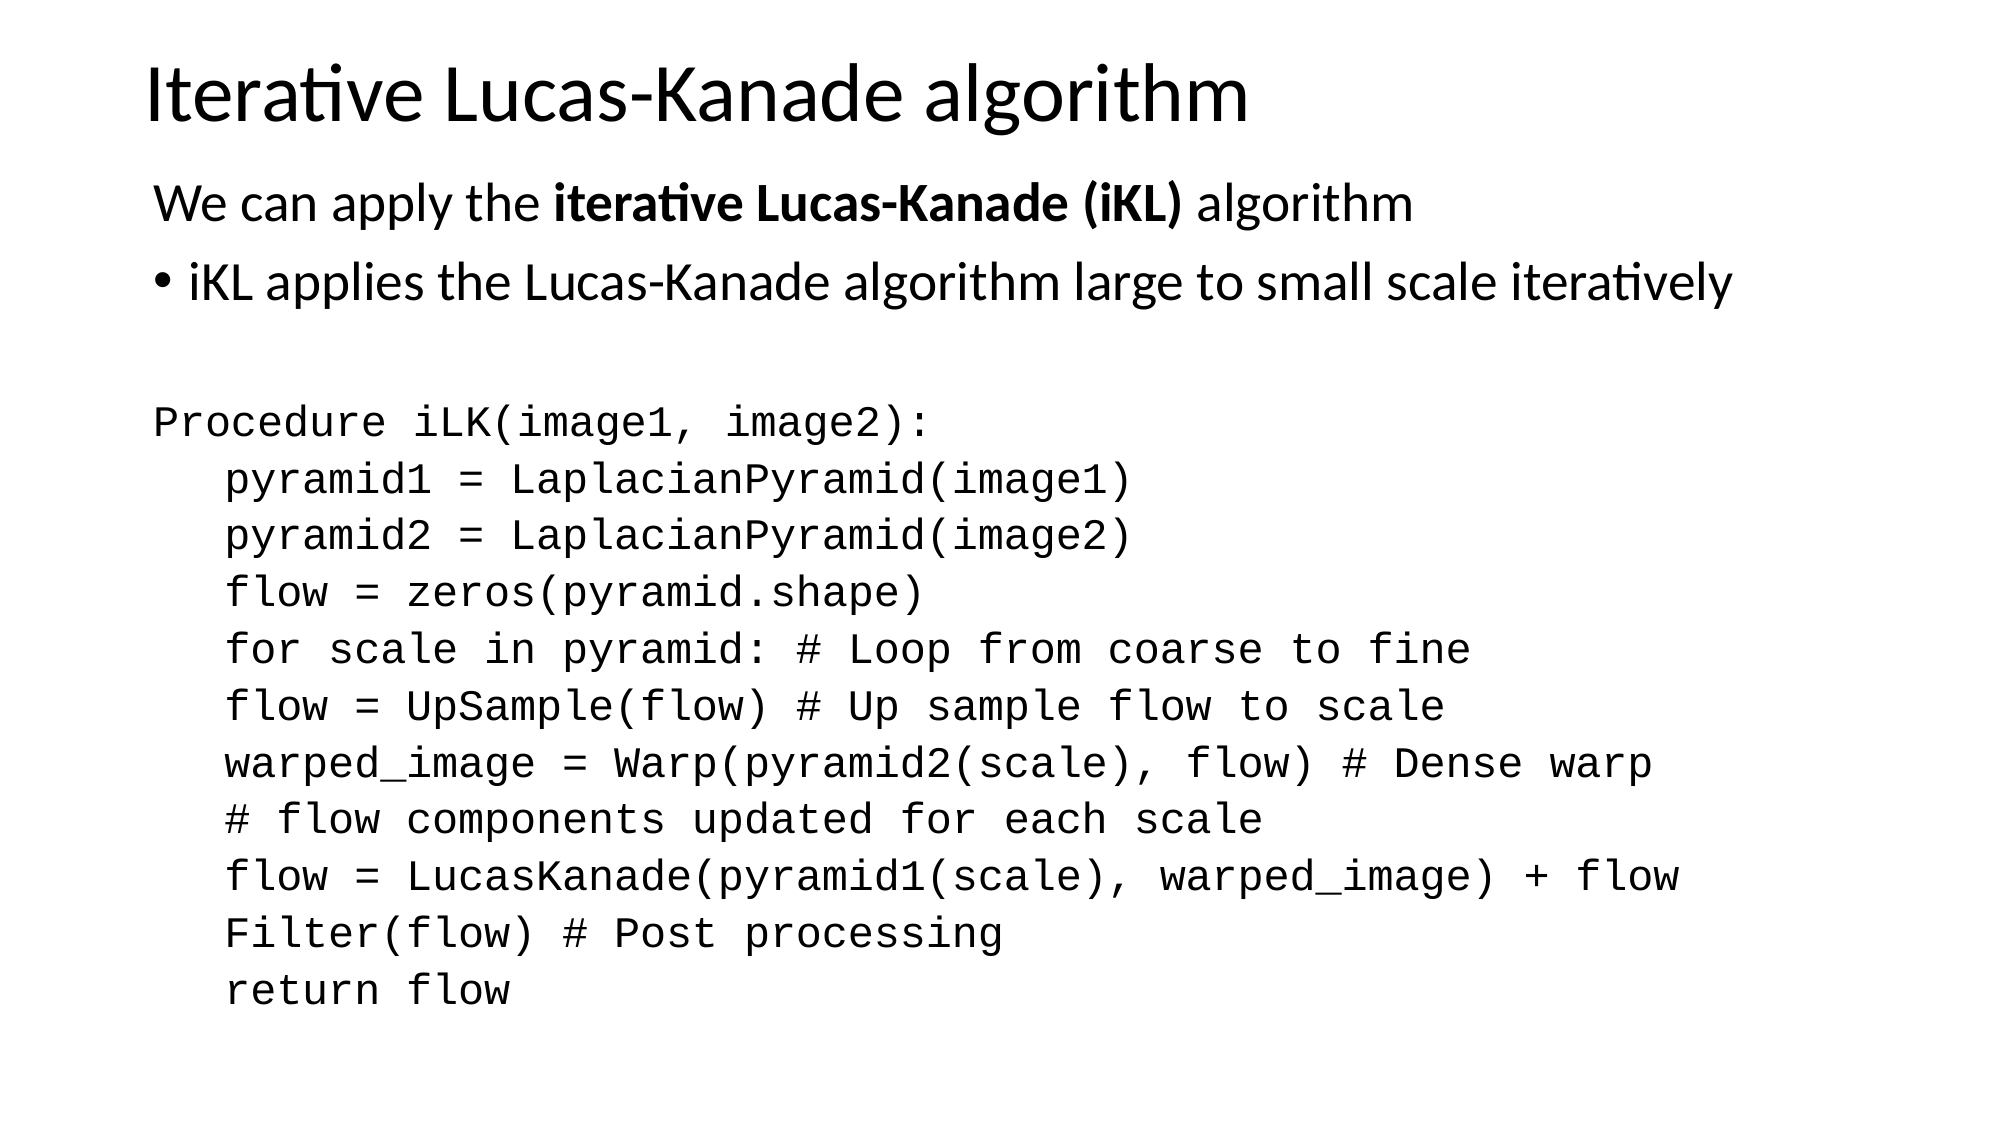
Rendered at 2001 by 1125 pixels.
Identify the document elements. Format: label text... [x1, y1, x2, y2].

title Iterative Lucas-Kanade algorithm [129, 22, 1855, 166]
list We can apply the iterative Lucas-Kanade (iKL) algorithm iKL applies the Lucas-Kanade algorithm large to small scale iteratively Procedure iLK(image1, image2): pyramid1 = LaplacianPyramid(image1) pyramid2 = LaplacianPyramid(image2) flow = zeros(pyramid.shape) for scale in pyramid: # Loop from coarse to fine flow = UpSample(flow) # Up sample flow to scale warped_image = Warp(pyramid2(scale), flow) # Dense warp # flow components updated for each scale flow = LucasKanade(pyramid1(scale), warped_image) + flow Filter(flow) # Post processing return flow [138, 166, 1981, 1084]
